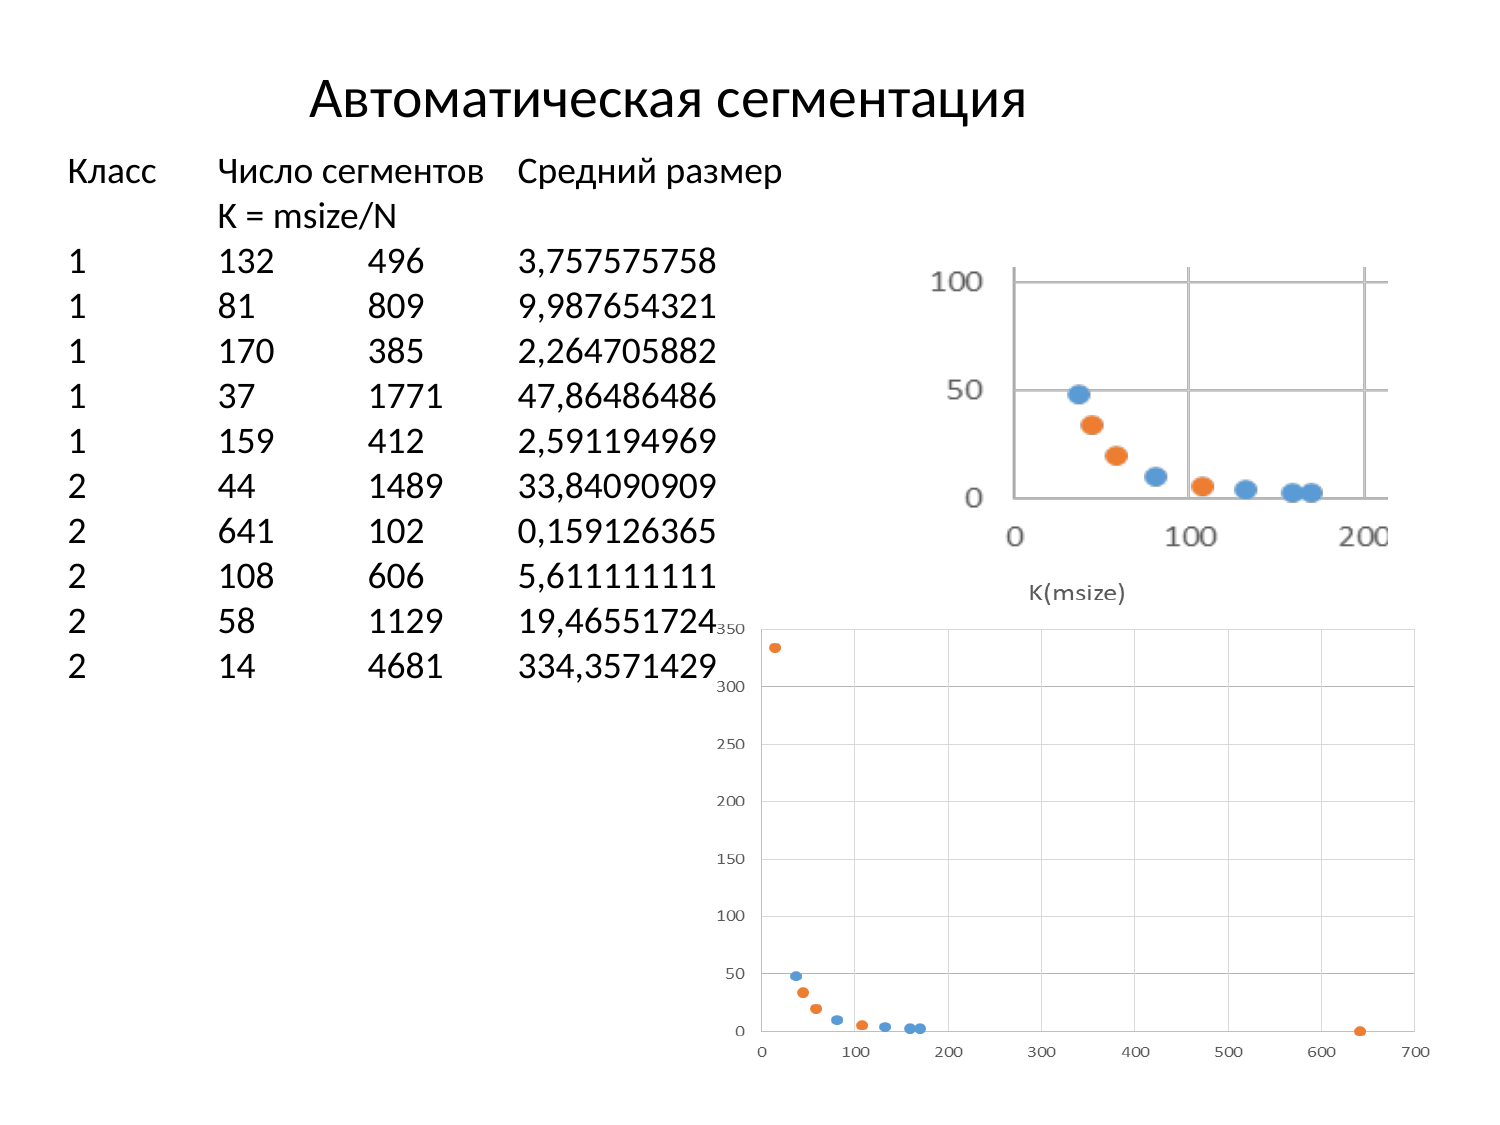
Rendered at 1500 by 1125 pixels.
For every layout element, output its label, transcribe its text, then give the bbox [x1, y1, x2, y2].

text_box Класс Число сегментов Средний размер K = msize/N 1 132 496 3,757575758 1 81 809 9,987654321 1 170 385 2,264705882 1 37 1771 47,86486486 1 159 412 2,591194969 2 44 1489 33,84090909 2 641 102 0,159126365 2 108 606 5,611111111 2 58 1129 19,46551724 2 14 4681 334,3571429 [53, 139, 803, 694]
picture [702, 266, 1454, 1074]
text_box Автоматическая сегментация [75, 52, 1263, 138]
